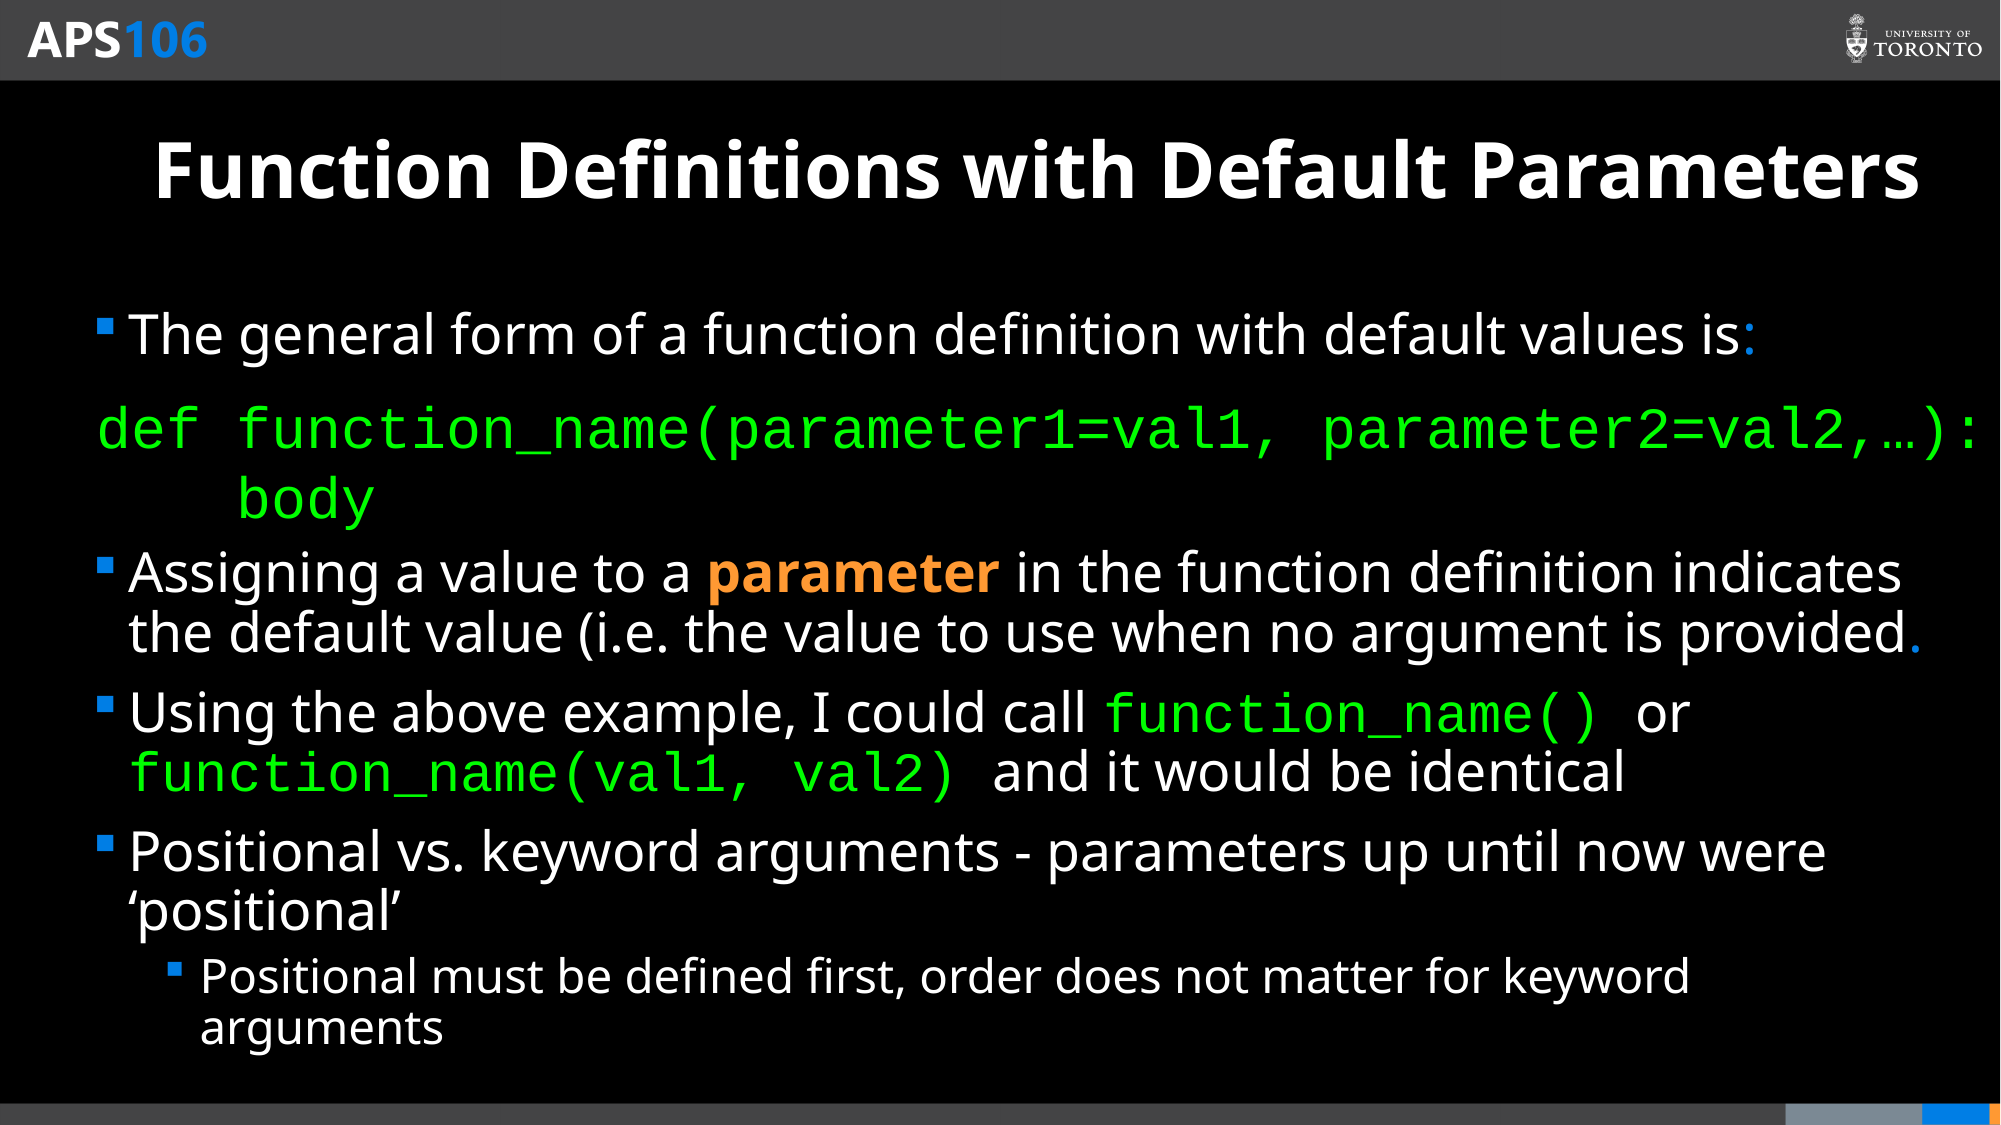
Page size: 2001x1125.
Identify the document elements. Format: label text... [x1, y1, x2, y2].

title Function Definitions with Default Parameters [137, 119, 1971, 227]
text_box def function_name(parameter1=val1, parameter2=val2,…): body [81, 382, 2000, 538]
list The general form of a function definition with default values is: Assigning a value to a parameter in the function definition indicates the default value (i.e. the value to use when no argument is provided. Using the above example, I could call function_name() or function_name(val1, val2) and it would be identical Positional vs. keyword arguments - parameters up until now were ‘positional’ Positional must be defined first, order does not matter for keyword arguments [77, 299, 1946, 1093]
picture [0, 0, 2001, 1125]
